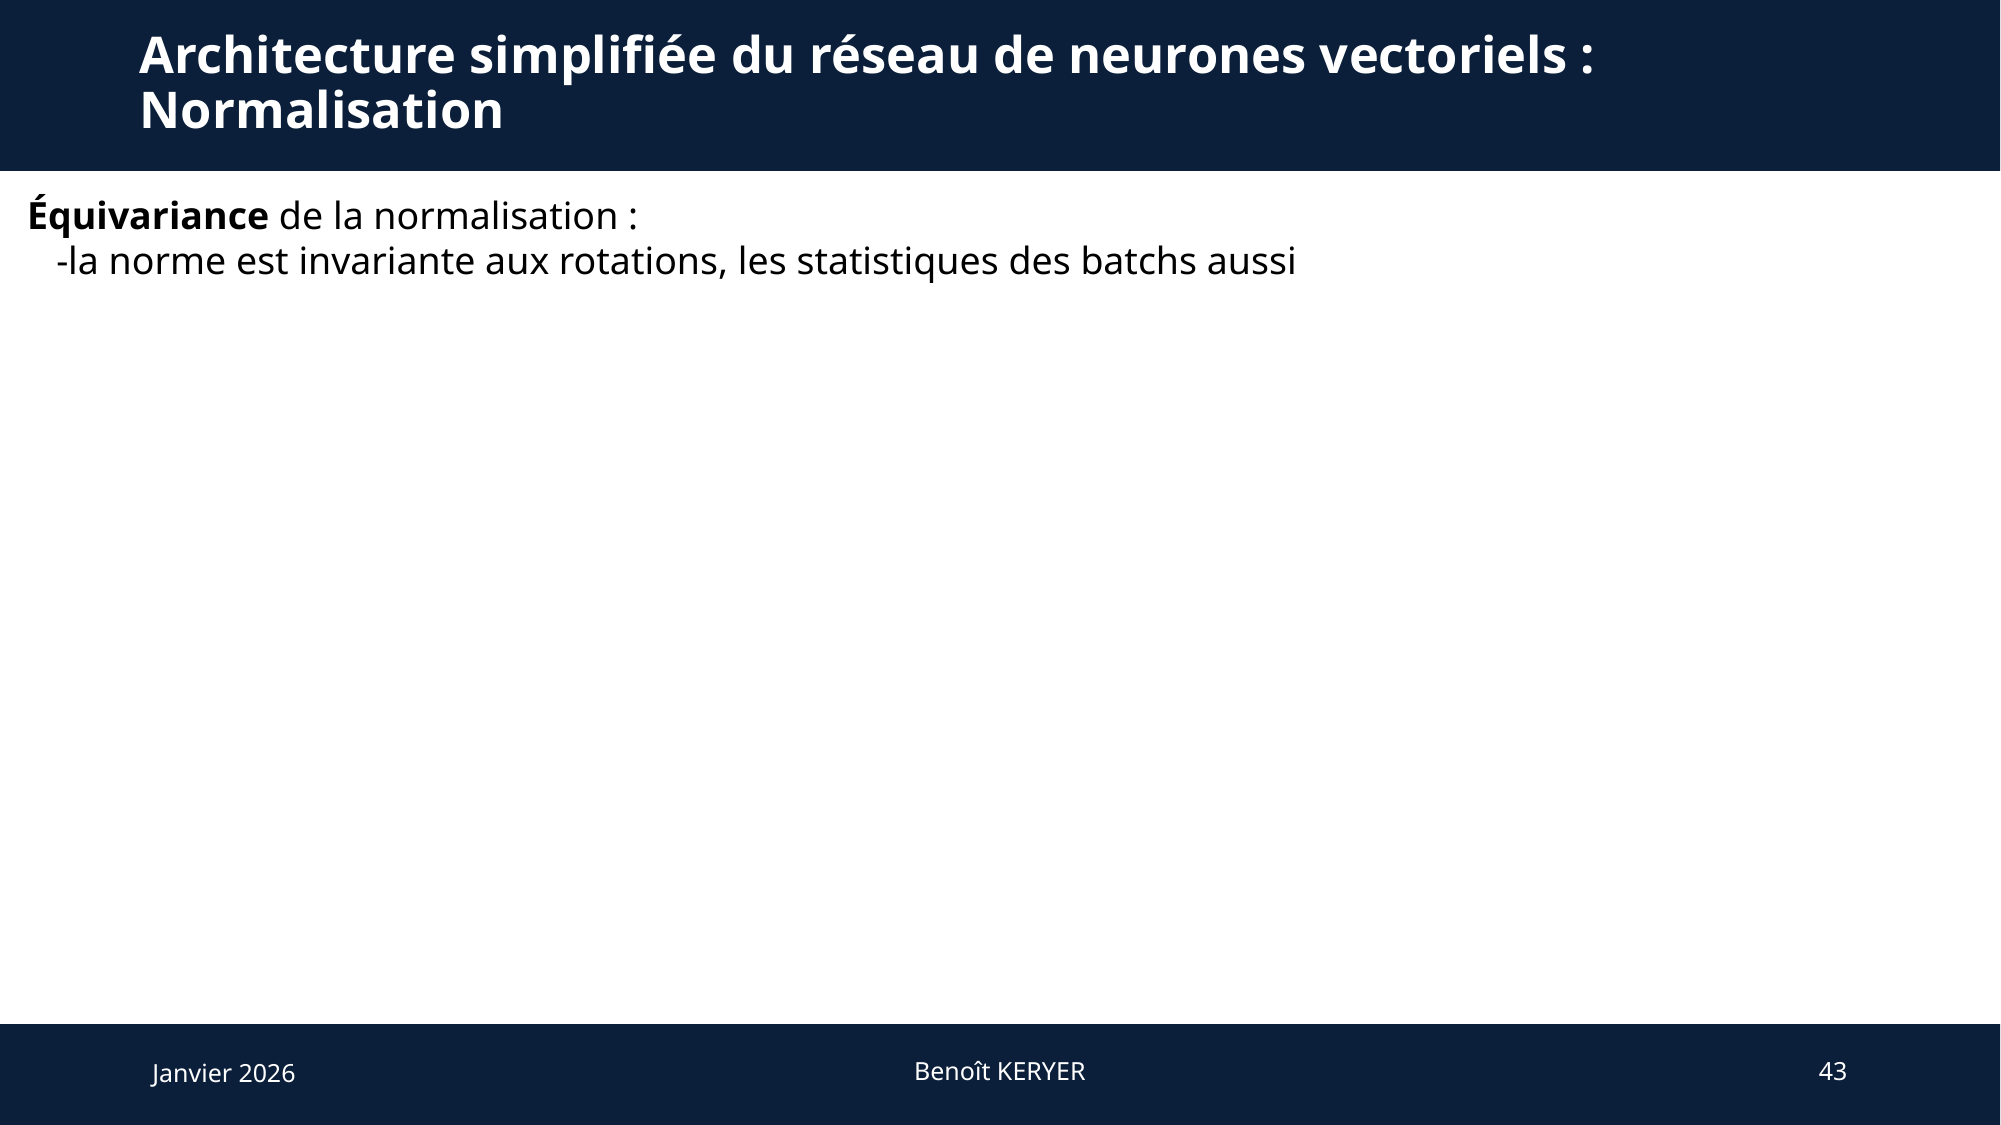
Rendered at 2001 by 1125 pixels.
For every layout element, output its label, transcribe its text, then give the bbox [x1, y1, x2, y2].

slide_number Janvier 2026 [137, 1042, 588, 1103]
slide_number 43 [1412, 1042, 1863, 1103]
footer Benoît KERYER [662, 1042, 1338, 1103]
text_box Architecture simplifiée du réseau de neurones vectoriels : Normalisation [124, 22, 1850, 147]
text_box Équivariance de la normalisation : -la norme est invariante aux rotations, les statistiques des batchs aussi [12, 184, 1313, 380]
